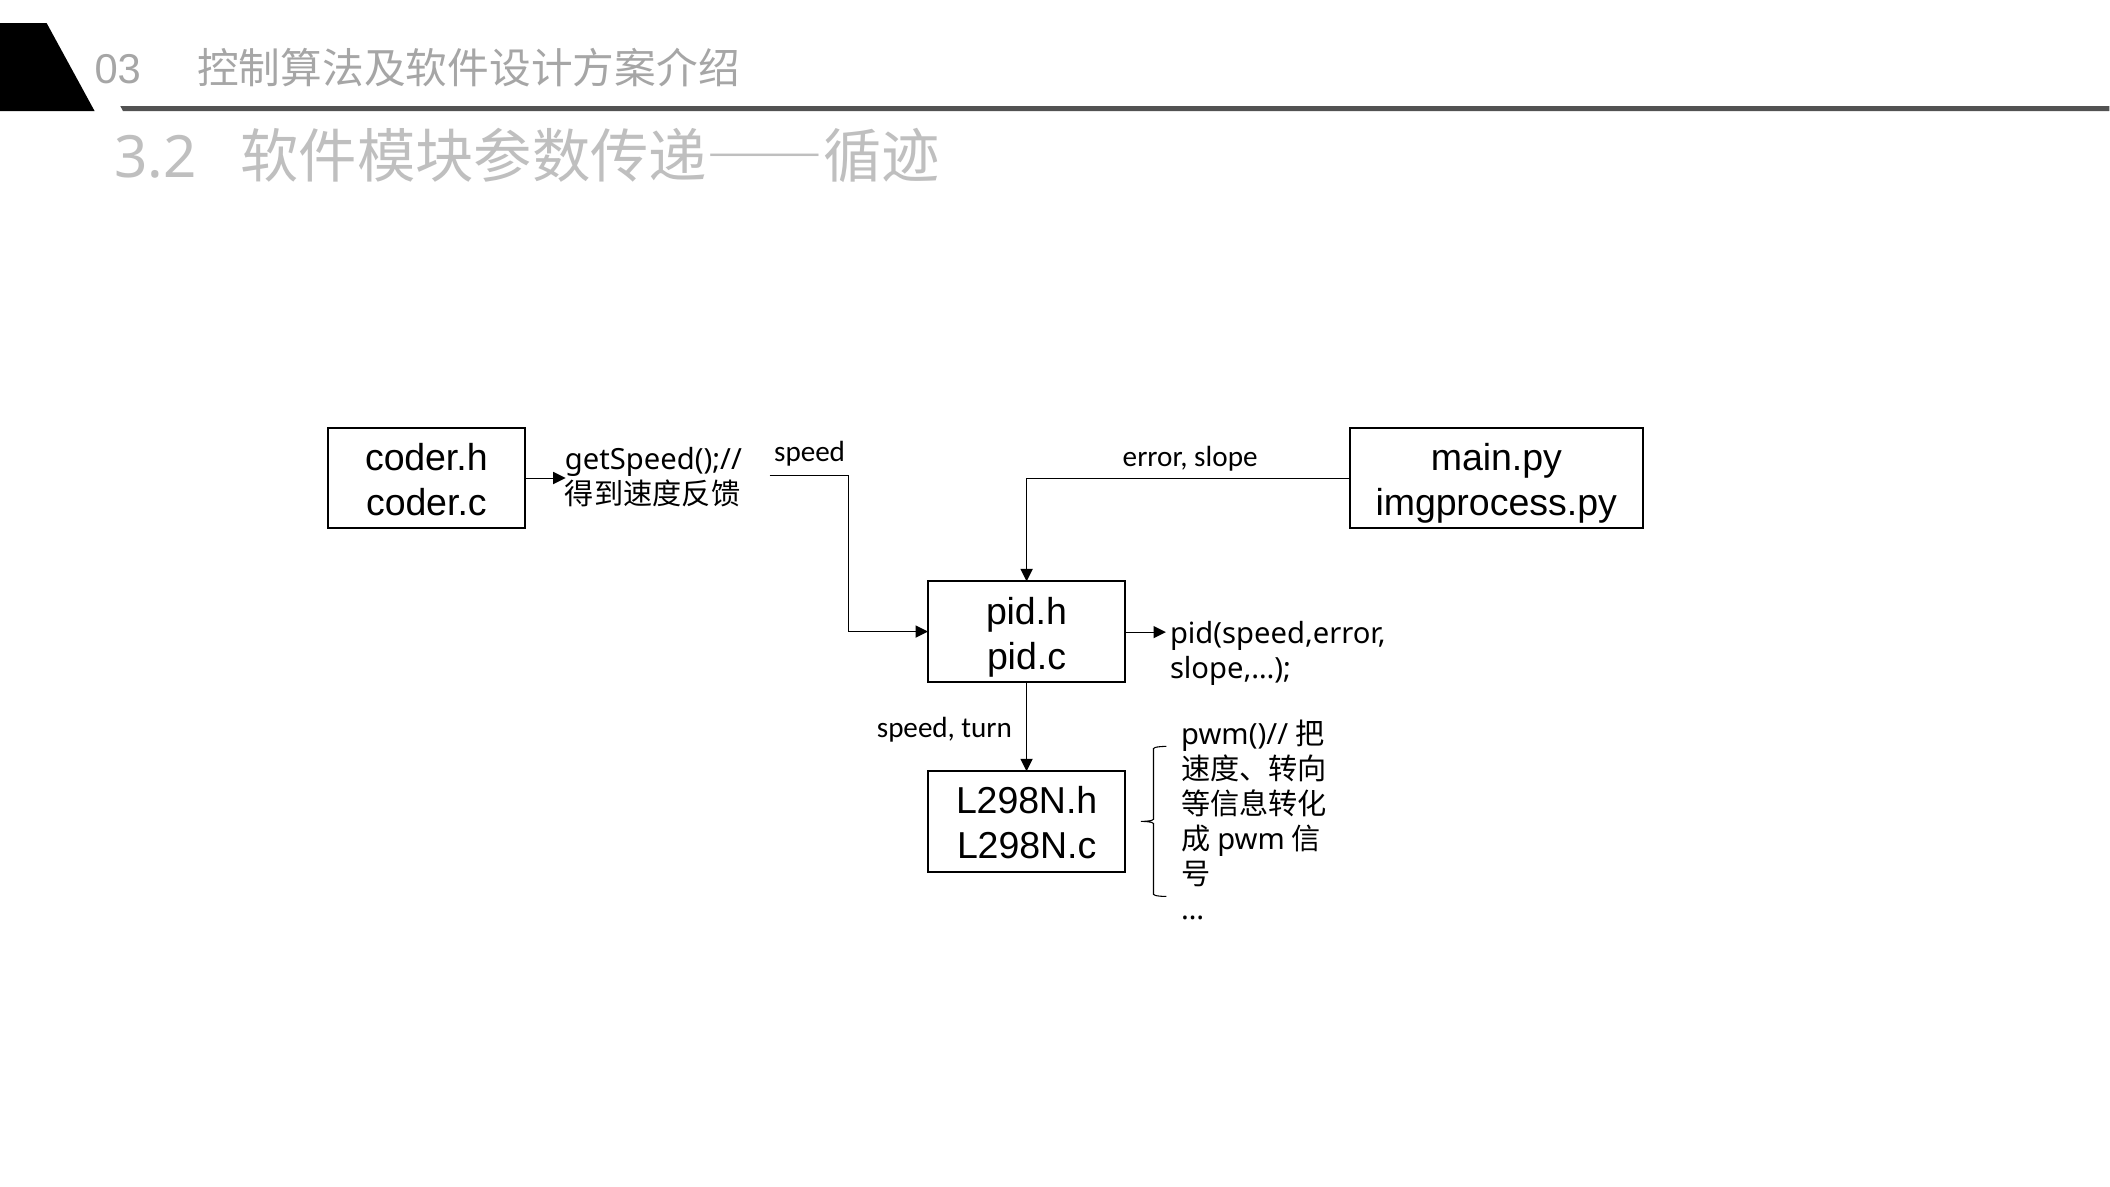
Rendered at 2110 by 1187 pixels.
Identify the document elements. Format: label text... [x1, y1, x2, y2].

text_box L298N.h L298N.c [927, 770, 1126, 873]
text_box pwm()//把速度、转向等信息转化成pwm信号 … [1166, 707, 1364, 933]
text_box [0, 22, 97, 113]
text_box 03 控制算法及软件设计方案介绍 [94, 41, 743, 92]
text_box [769, 475, 929, 632]
text_box speed, turn [862, 701, 1026, 751]
text_box speed, turn [1027, 701, 1034, 751]
text_box 3.2 软件模块参数传递——循迹 [99, 111, 984, 197]
text_box [118, 104, 2110, 113]
text_box [1140, 745, 1166, 897]
text_box getSpeed();//得到速度反馈 [550, 432, 769, 518]
text_box coder.h coder.c [327, 427, 526, 529]
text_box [1026, 478, 1350, 582]
text_box main.py imgprocess.py [1349, 427, 1644, 529]
text_box speed [759, 424, 932, 475]
text_box error, slope [1107, 430, 1280, 478]
text_box pid.h pid.c [927, 580, 1126, 683]
text_box pid(speed,error,slope,…); [1155, 606, 1413, 692]
